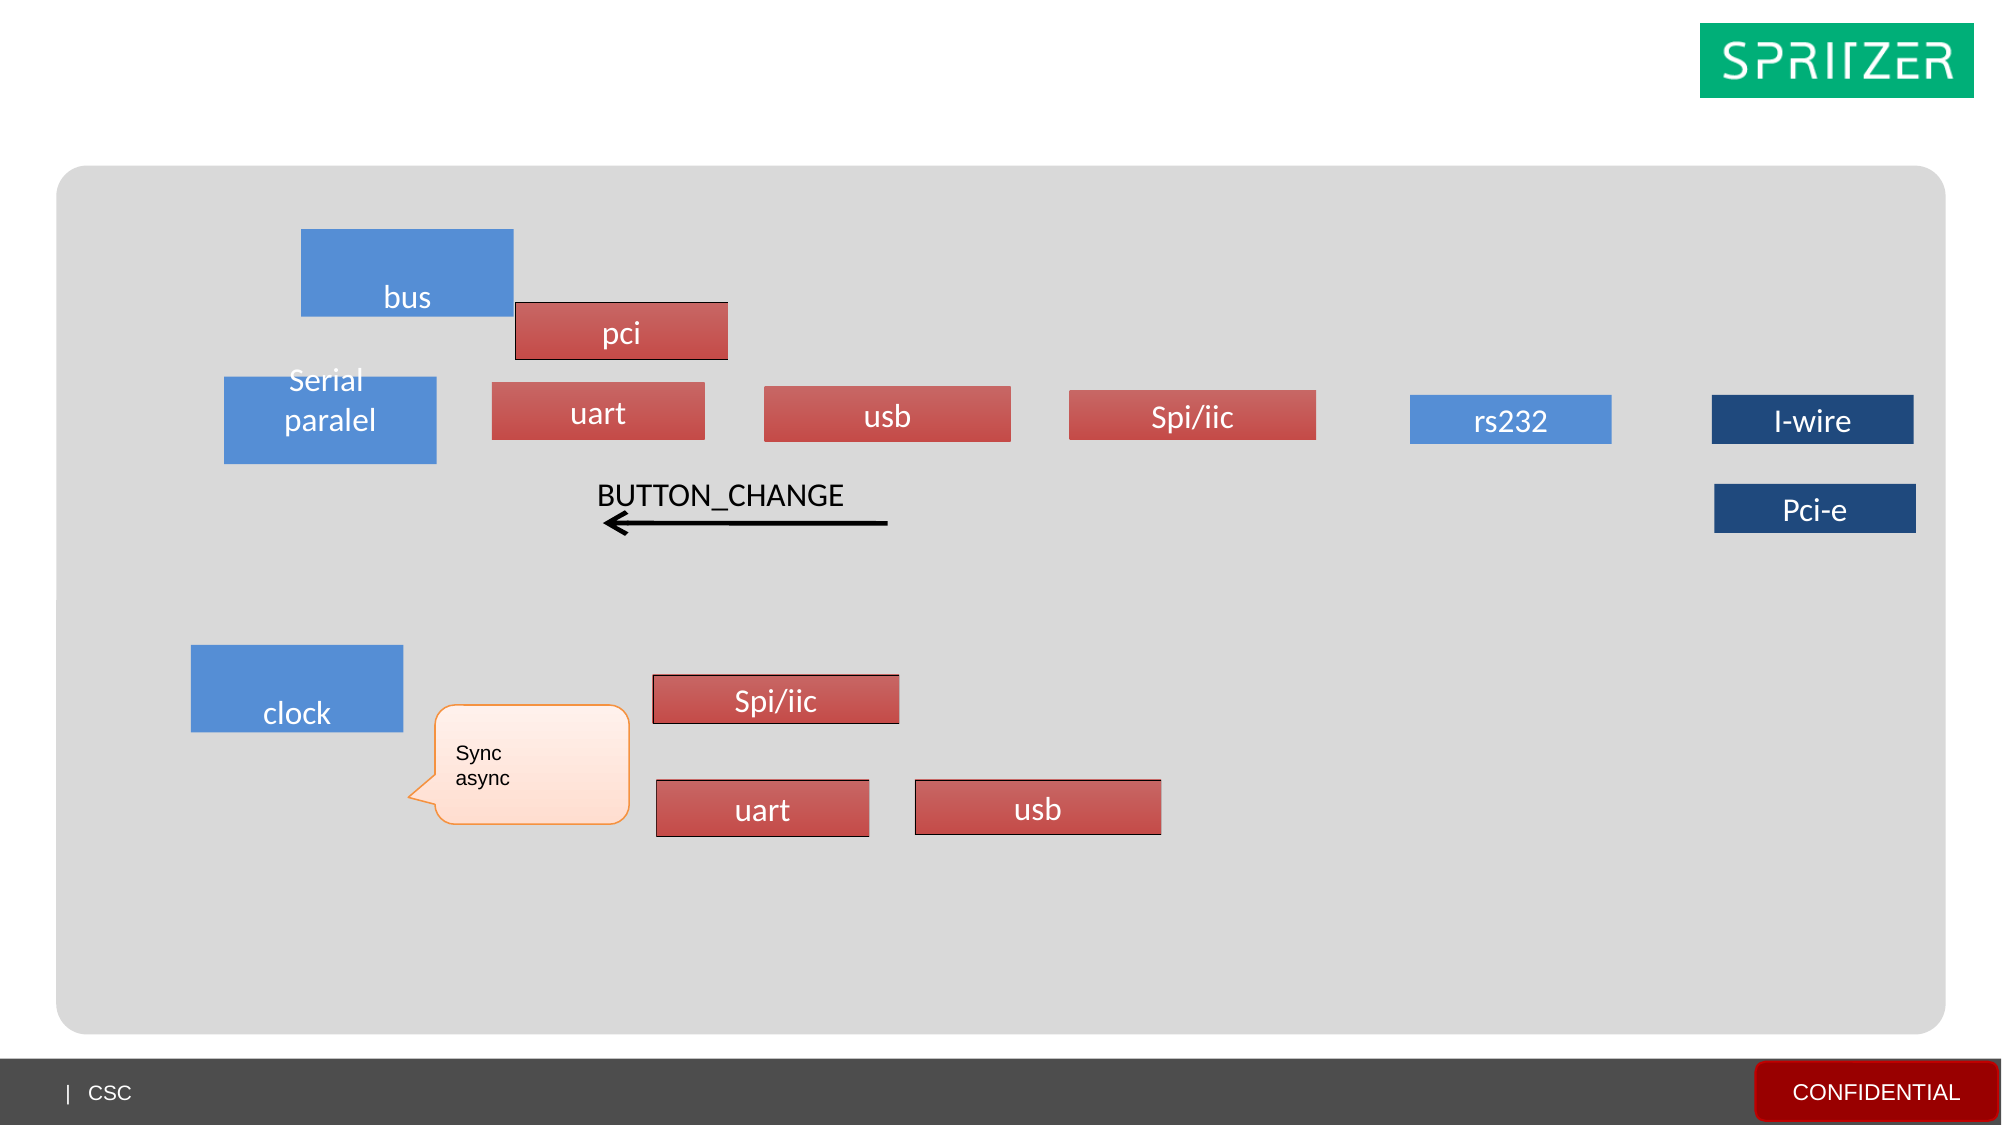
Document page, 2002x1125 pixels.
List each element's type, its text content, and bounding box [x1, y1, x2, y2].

text_box I-wire [1711, 394, 1914, 444]
text_box clock [190, 644, 404, 733]
text_box Serial paralel [224, 376, 437, 465]
text_box pci [515, 302, 728, 360]
text_box usb [914, 779, 1162, 835]
text_box uart [491, 382, 705, 440]
text_box Spi/iic [1069, 390, 1317, 440]
picture [1700, 23, 1974, 98]
text_box Sync async [408, 704, 630, 825]
text_box bus [301, 229, 514, 317]
text_box Pci-e [1714, 483, 1916, 533]
text_box usb [764, 386, 1011, 442]
text_box rs232 [1410, 394, 1612, 444]
text_box Spi/iic [652, 674, 900, 724]
text_box uart [656, 779, 870, 837]
text_box [602, 520, 888, 535]
text_box BUTTON_CHANGE [582, 465, 908, 520]
